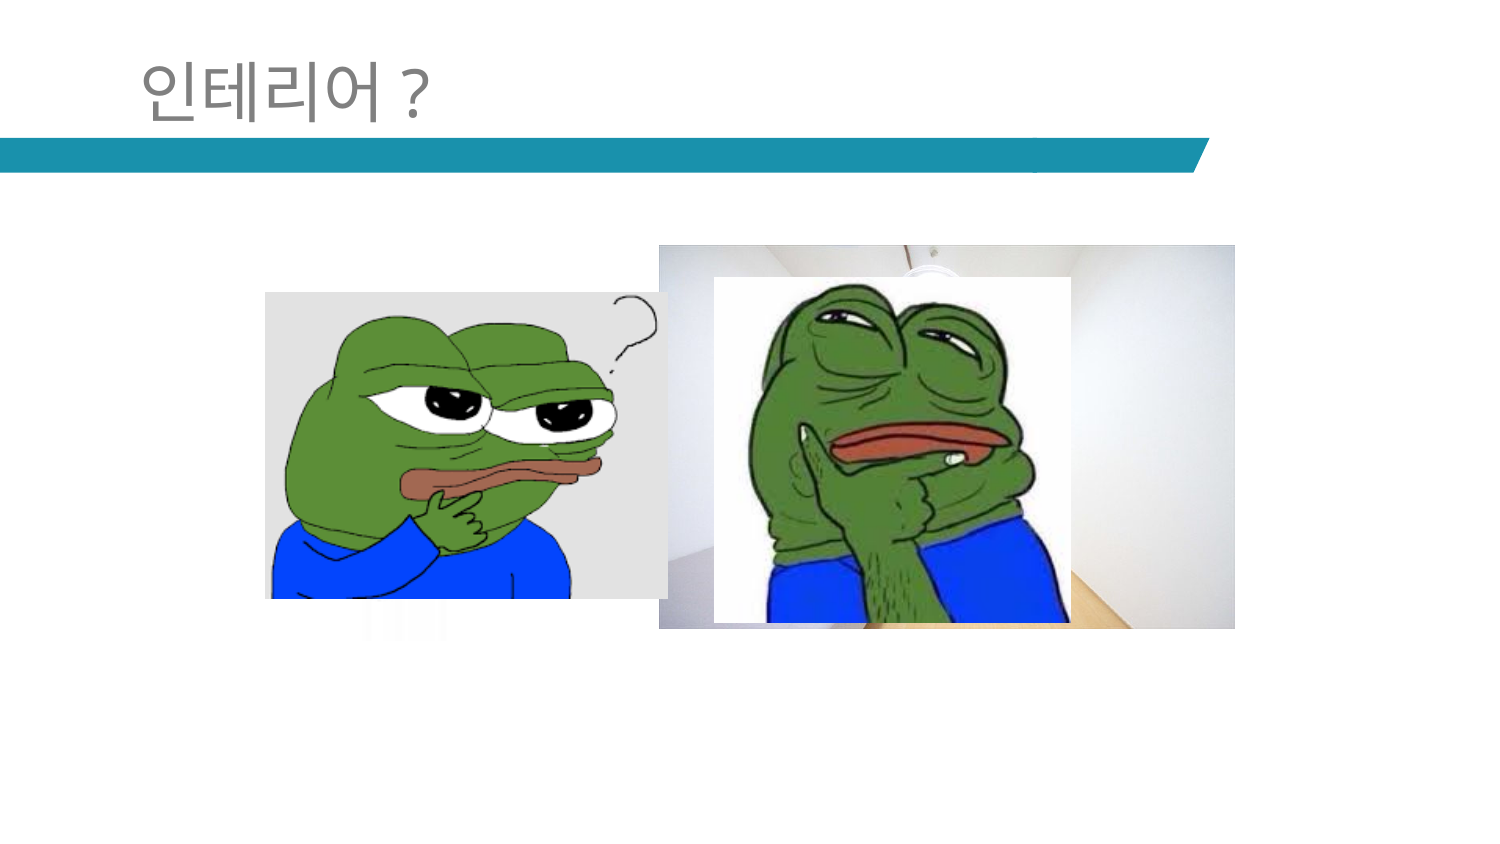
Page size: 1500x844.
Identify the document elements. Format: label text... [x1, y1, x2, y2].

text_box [0, 137, 1210, 173]
title 인테리어? [139, 49, 1050, 132]
picture [265, 244, 1235, 641]
